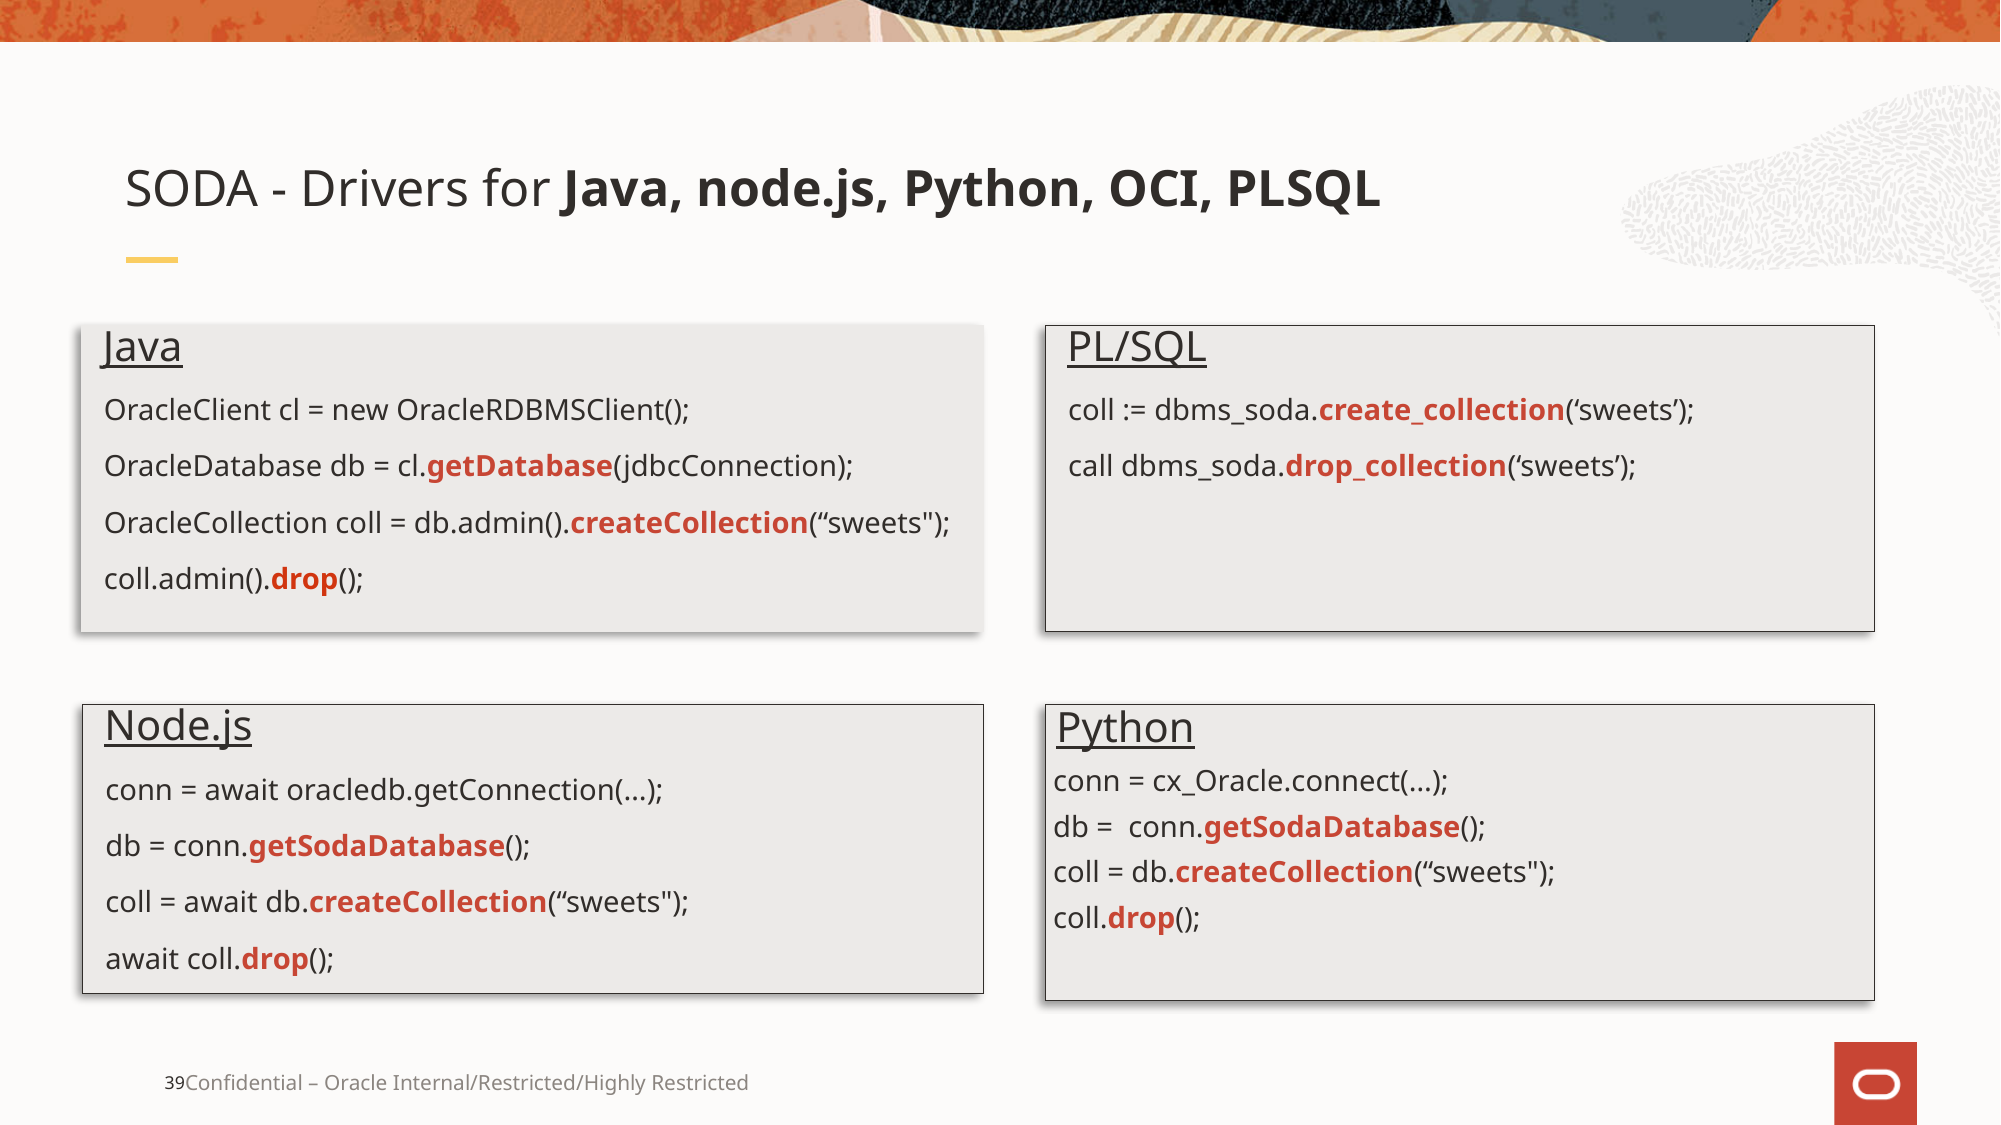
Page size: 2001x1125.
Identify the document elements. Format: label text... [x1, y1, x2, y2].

text_box Java OracleClient cl = new OracleRDBMSClient(); OracleDatabase db = cl.getDatabase(jdbcConnection); OracleCollection coll = db.admin().createCollection(“sweets"); coll.admin().drop(); [81, 325, 984, 632]
slide_number 39 [125, 1053, 185, 1114]
footer Confidential – Oracle Internal/Restricted/Highly Restricted [185, 1053, 1128, 1114]
text_box PL/SQL coll := dbms_soda.create_collection(‘sweets’); call dbms_soda.drop_collection(‘sweets’); [1045, 325, 1875, 632]
list Python conn = cx_Oracle.connect(…); db = conn.getSodaDatabase(); coll = db.createCollection(“sweets"); coll.drop(); [1045, 704, 1875, 1001]
picture [0, 0, 2000, 42]
title SODA - Drivers for Java, node.js, Python, OCI, PLSQL [125, 83, 1876, 219]
text_box Node.js conn = await oracledb.getConnection(…); db = conn.getSodaDatabase(); coll = await db.createCollection(“sweets"); await coll.drop(); [82, 704, 984, 994]
